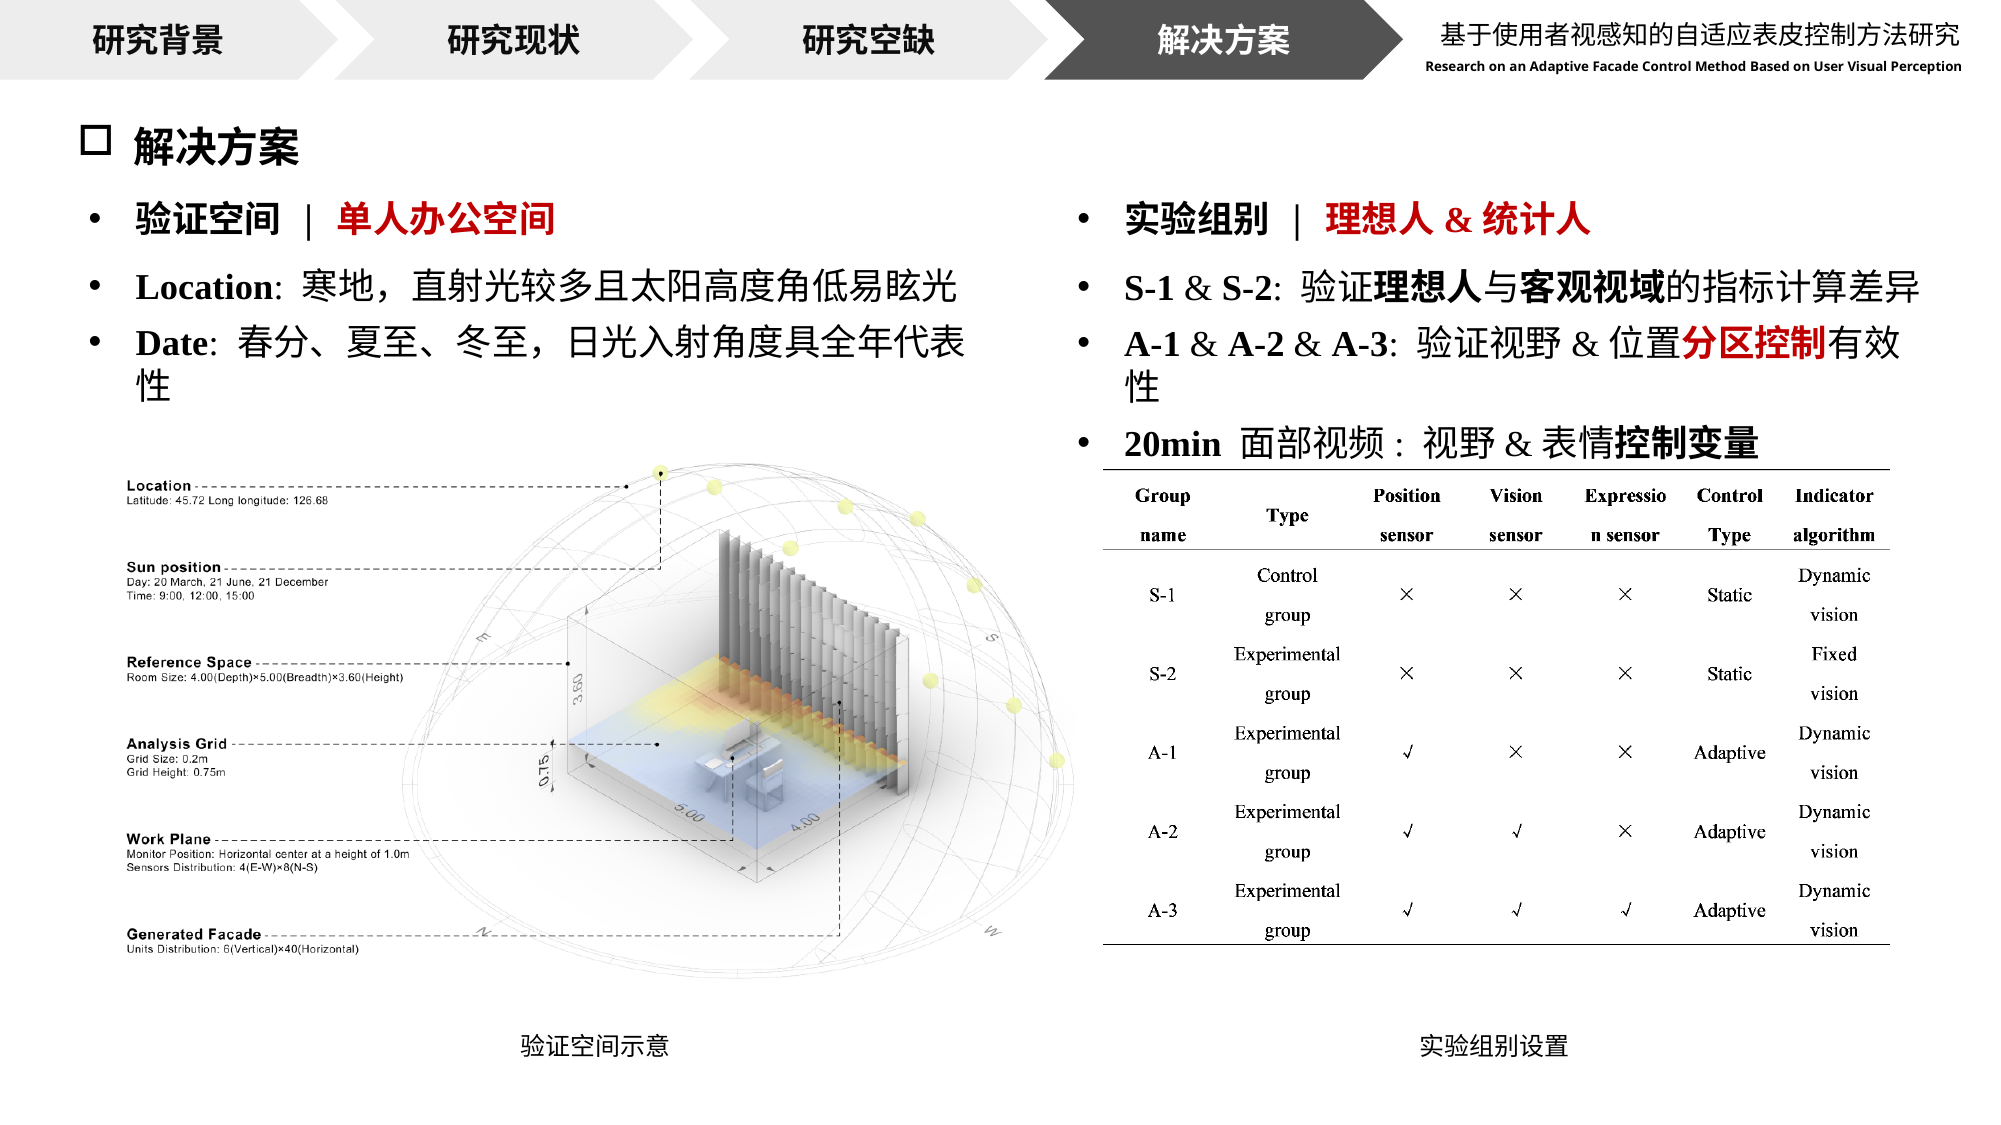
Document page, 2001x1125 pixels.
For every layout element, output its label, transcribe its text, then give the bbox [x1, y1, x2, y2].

text_box 实验组别 | 理想人&统计人 [1062, 188, 1921, 256]
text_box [0, 0, 2000, 82]
text_box 解决方案 [62, 113, 1063, 179]
picture [101, 435, 1921, 1006]
text_box S-1 & S-2: 验证理想人与客观视域的指标计算差异 A-1 & A-2 & A-3: 验证视野&位置分区控制有效性 20min 面部视频: 视野&表情控制变量 [1062, 256, 1940, 417]
text_box 实验组别设置 [1224, 1023, 1765, 1069]
text_box Location: 寒地，直射光较多且太阳高度角低易眩光 Date: 春分、夏至、冬至，日光入射角度具全年代表性 [73, 255, 1017, 416]
text_box 验证空间 | 单人办公空间 [73, 188, 1017, 255]
text_box 验证空间示意 [325, 1023, 866, 1069]
